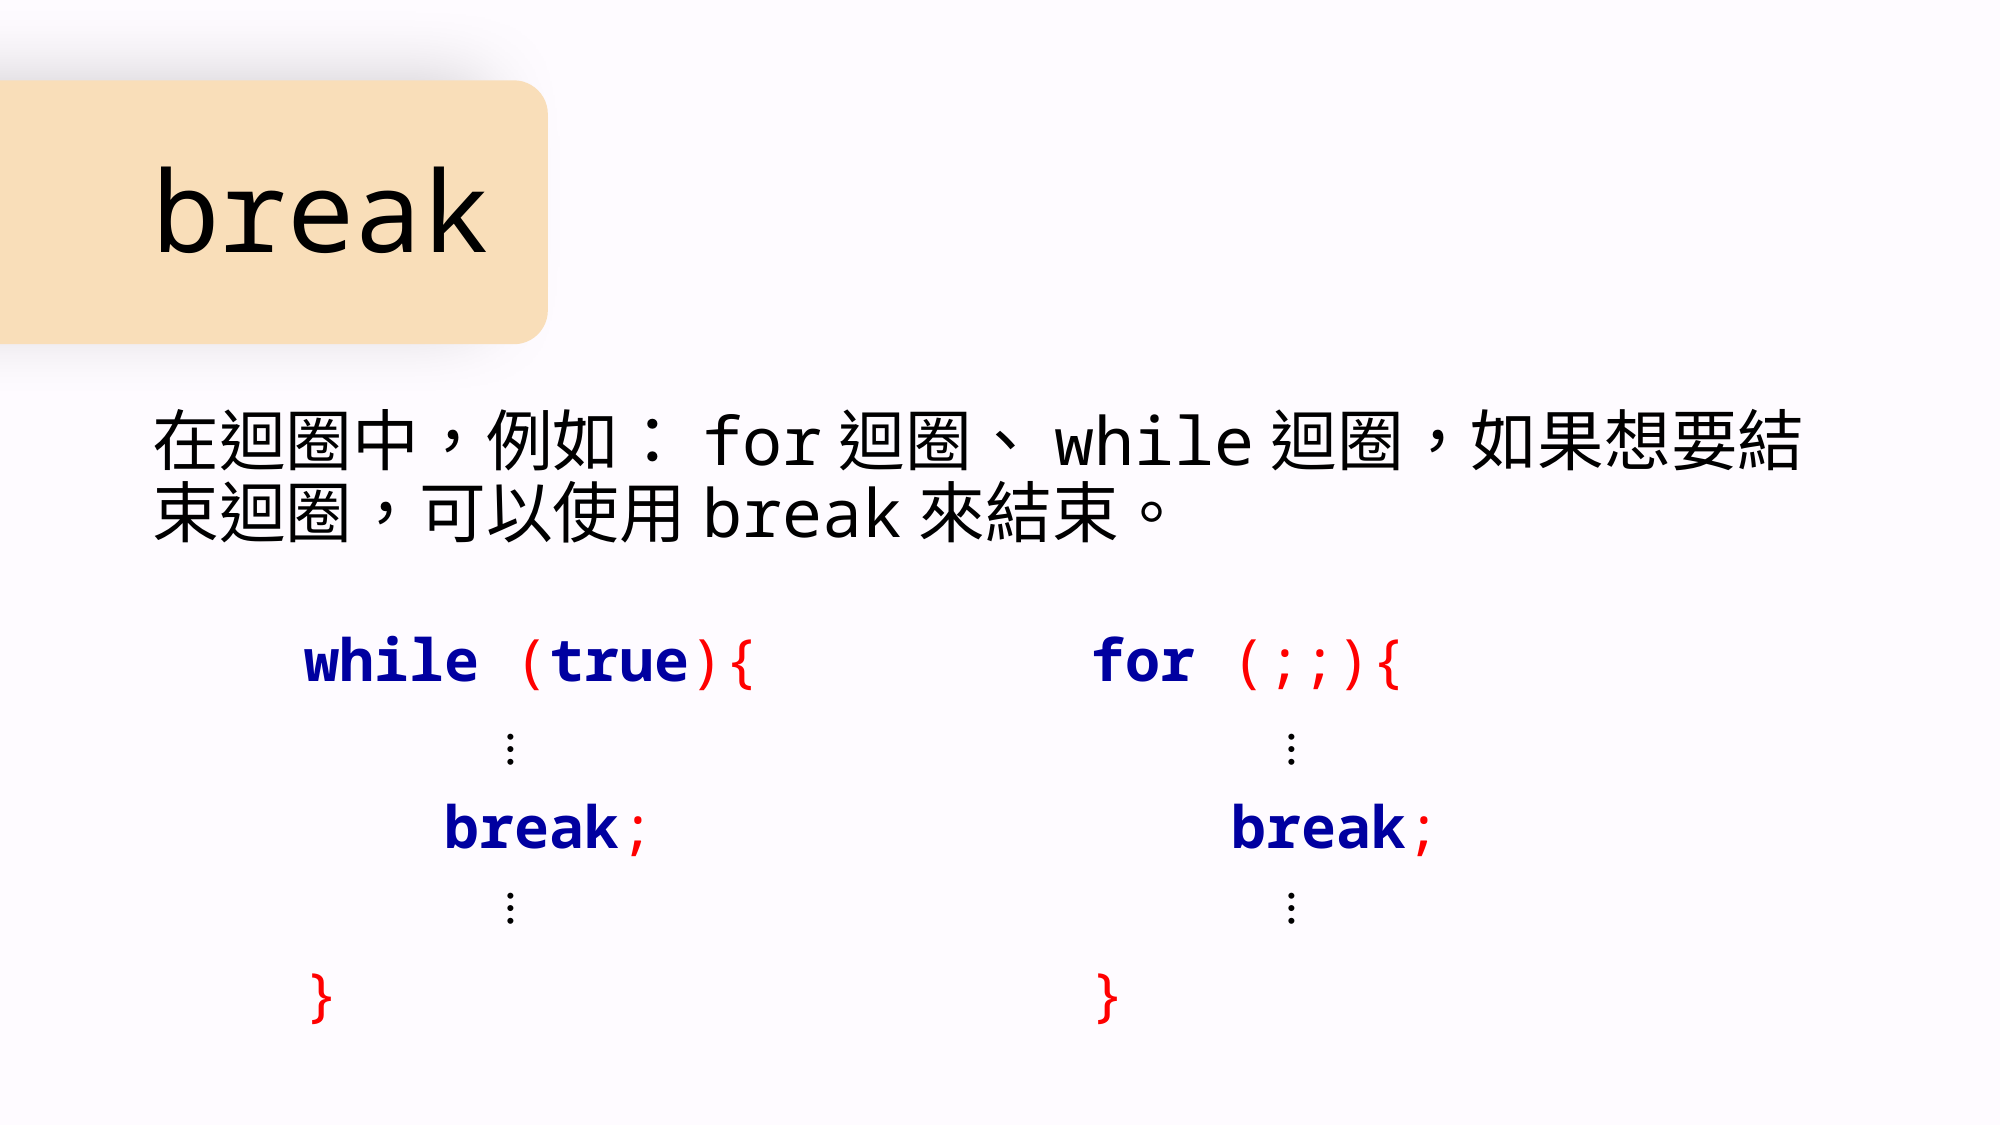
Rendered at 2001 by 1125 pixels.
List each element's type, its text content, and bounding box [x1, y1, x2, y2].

text_box for (;;){ break; } [1075, 623, 1617, 1125]
text_box [0, 79, 549, 346]
text_box … [490, 876, 566, 1005]
list 在迴圈中，例如：for迴圈、while迴圈，如果想要結束迴圈，可以使用break來結束。 [137, 399, 1863, 1014]
title break [137, 107, 1863, 325]
text_box … [1271, 717, 1347, 847]
text_box while (true){ break; } [289, 623, 831, 1125]
text_box … [1271, 876, 1347, 1005]
text_box … [490, 717, 566, 847]
